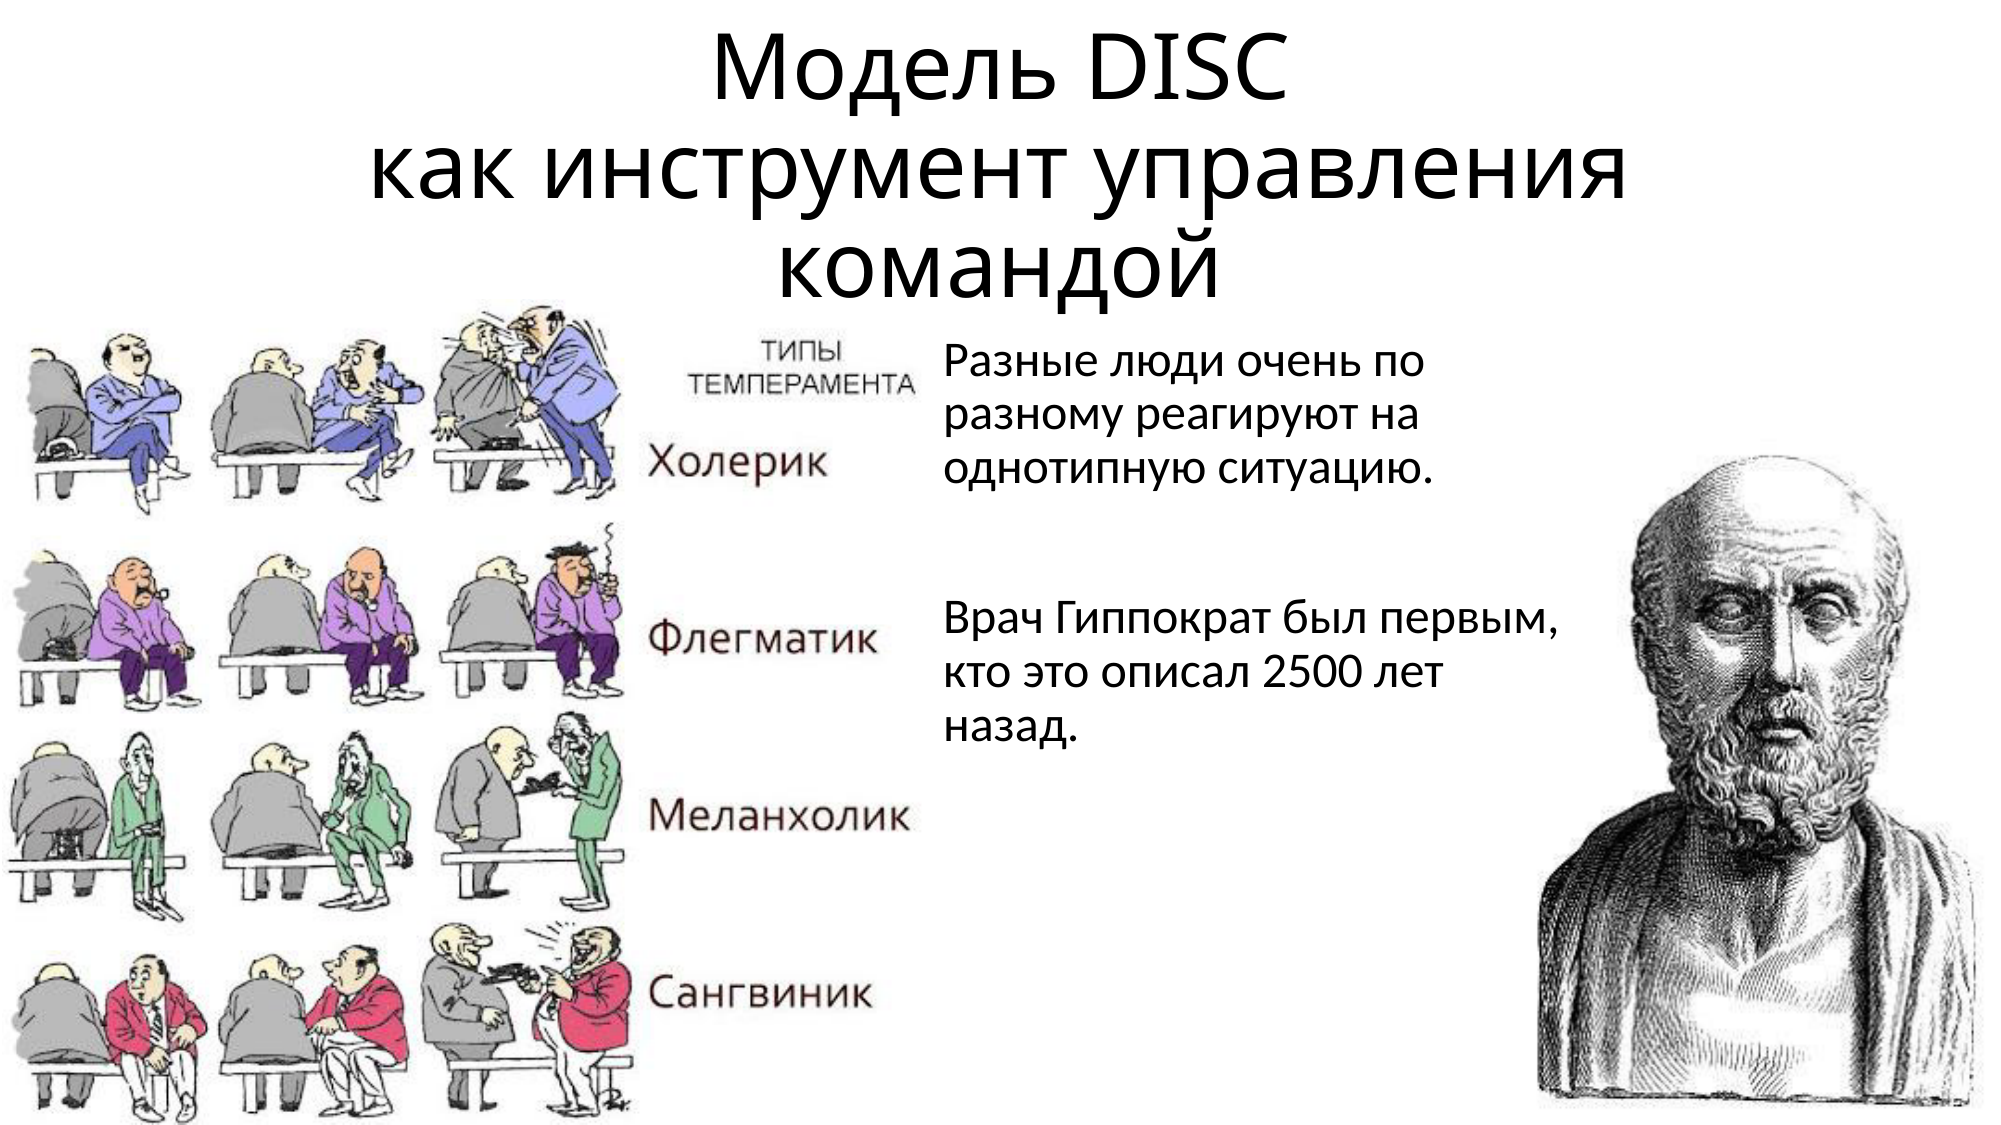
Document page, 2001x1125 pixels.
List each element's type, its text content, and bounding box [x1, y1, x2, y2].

title Модель DISC как инструмент управления командой [137, 59, 1863, 278]
list Разные люди очень по разному реагируют на однотипную ситуацию. Врач Гиппократ был первым, кто это описал 2500 лет назад. [951, 325, 1592, 1100]
picture [1522, 424, 2000, 1125]
picture [0, 0, 1857, 242]
picture [2, 299, 951, 1125]
